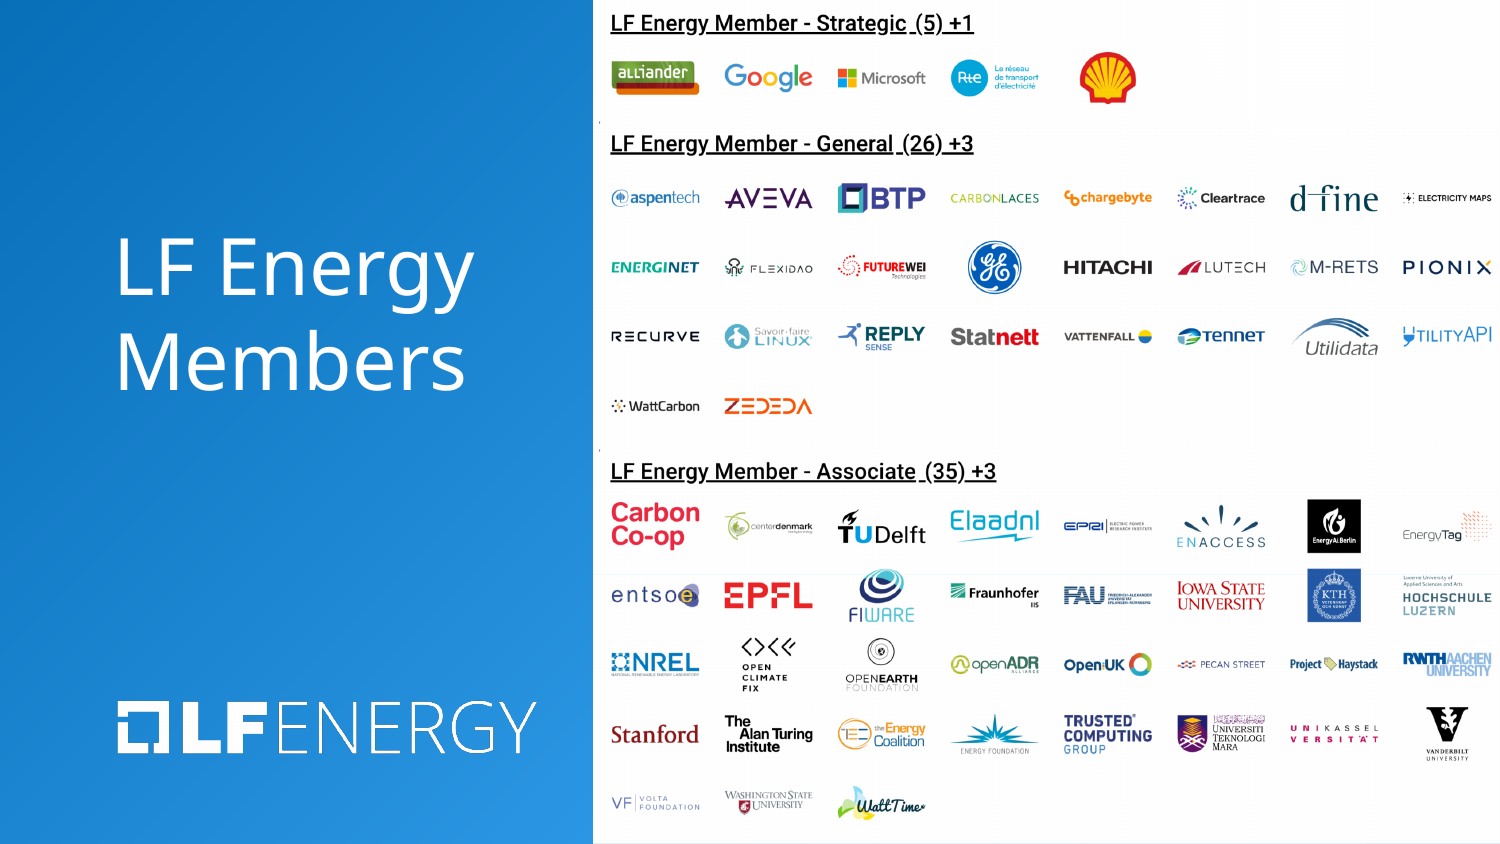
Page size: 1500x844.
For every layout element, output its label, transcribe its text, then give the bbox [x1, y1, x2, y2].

title LF Energy Members [98, 201, 588, 512]
picture [593, 0, 1500, 844]
picture [115, 694, 539, 760]
